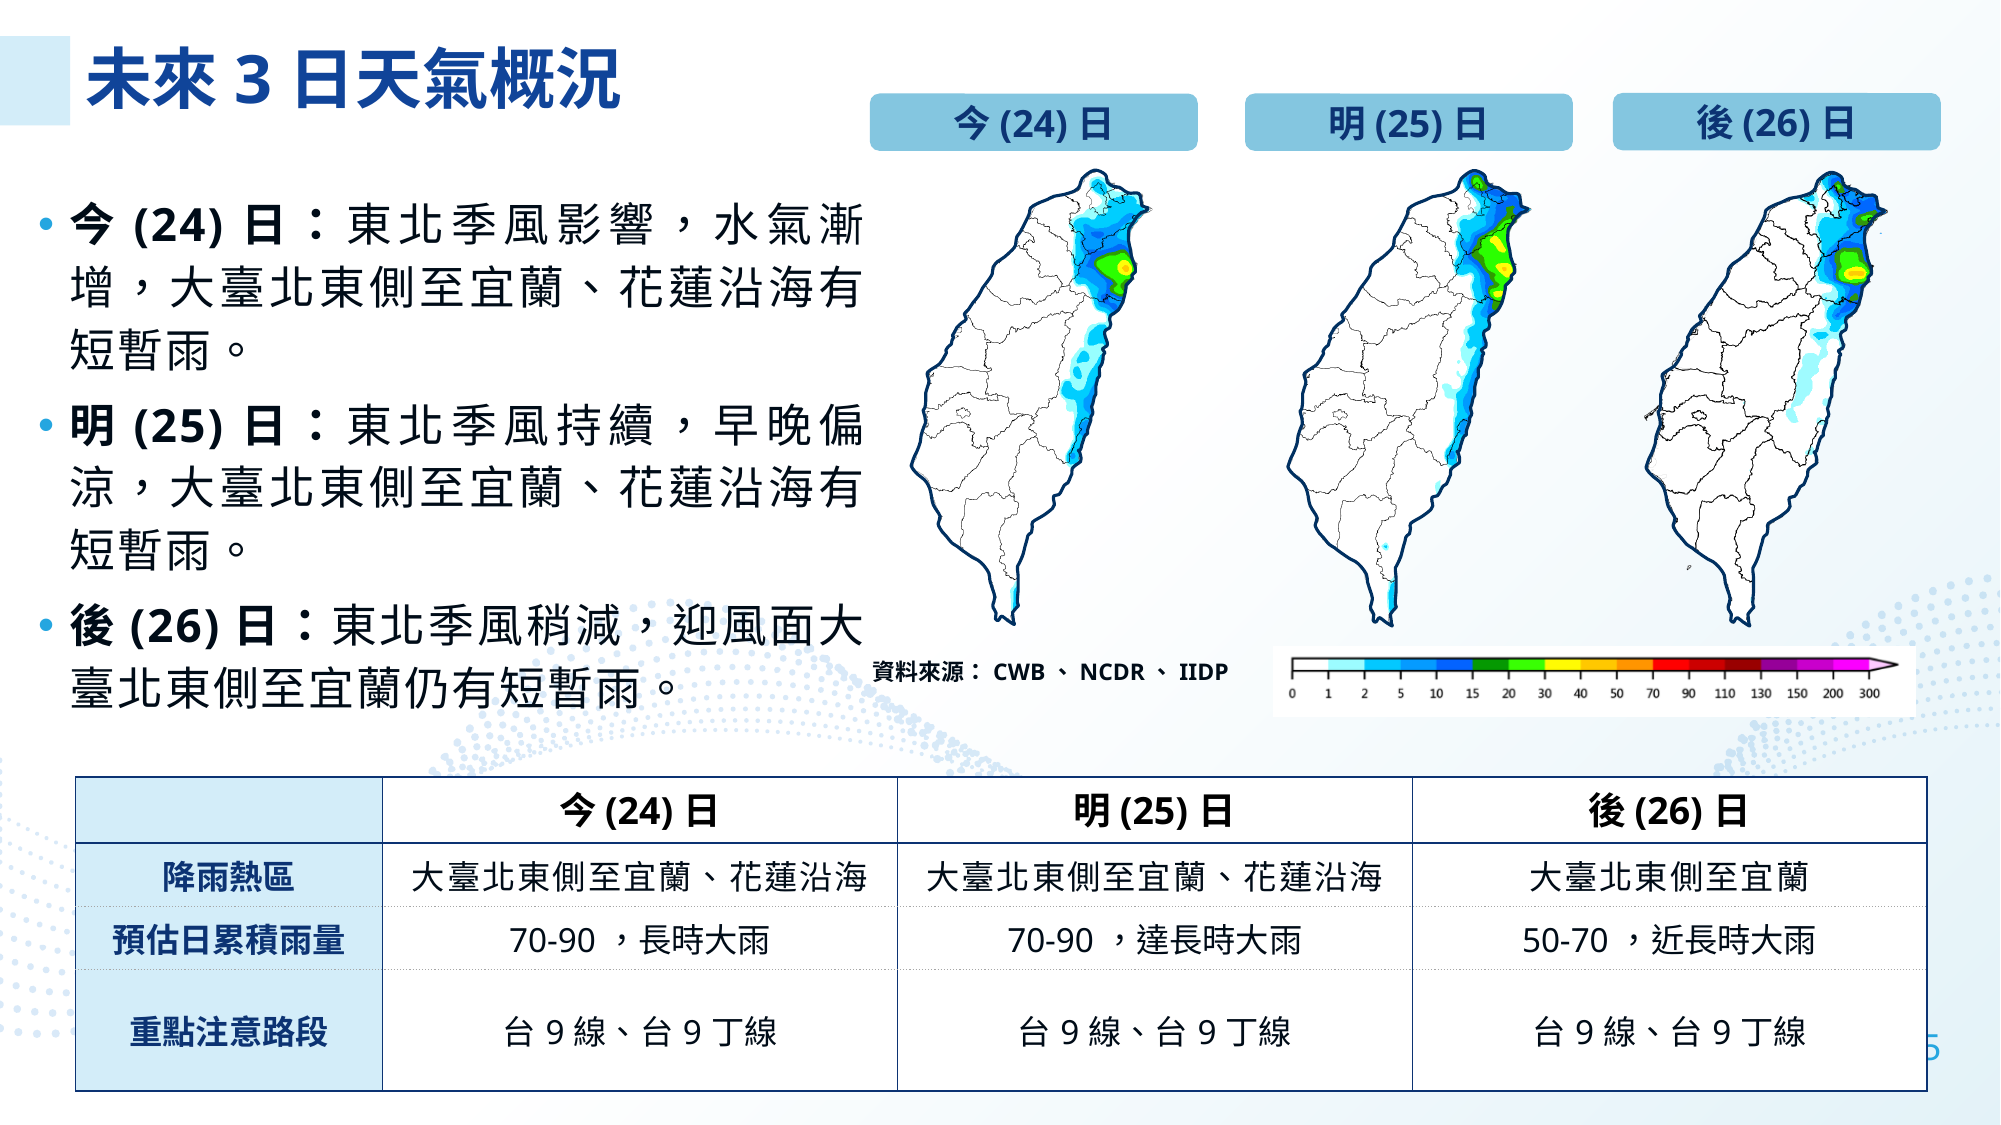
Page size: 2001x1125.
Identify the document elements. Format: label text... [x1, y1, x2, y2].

table_header [76, 778, 382, 842]
text_box 今(24)日 [869, 93, 1198, 151]
table_cell 50-70，近長時大雨 [1413, 906, 1926, 970]
picture [1272, 646, 1916, 717]
table_cell 70-90，達長時大雨 [898, 906, 1412, 970]
table_header 今(24)日 [383, 778, 897, 842]
slide_number 5 [1928, 1005, 1942, 1092]
table_cell 大臺北東側至宜蘭、花蓮沿海 [383, 844, 897, 906]
table_header 後(26)日 [1413, 778, 1926, 842]
table_cell 台9線、台9丁線 [898, 970, 1412, 1090]
table_cell 重點注意路段 [76, 970, 382, 1090]
table_cell 預估日累積雨量 [76, 906, 382, 970]
table_header 明(25)日 [898, 778, 1412, 842]
picture [1642, 172, 1888, 627]
table_cell 大臺北東側至宜蘭、花蓮沿海 [898, 844, 1412, 906]
table_cell 70-90，長時大雨 [383, 906, 897, 970]
text_box 今(24)日：東北季風影響，水氣漸增，大臺北東側至宜蘭、花蓮沿海有短暫雨。 明(25)日：東北季風持續，早晚偏涼，大臺北東側至宜蘭、花蓮沿海有短暫雨。 後(26)日：東北季風稍減，迎風面大臺北東側至宜蘭仍有短暫雨。 [25, 137, 867, 766]
picture [1288, 169, 1533, 628]
table_cell 台9線、台9丁線 [383, 970, 897, 1090]
text_box 明(25)日 [1245, 93, 1573, 151]
table_cell 降雨熱區 [76, 844, 382, 906]
table_cell 台9線、台9丁線 [1413, 970, 1926, 1090]
picture [912, 169, 1153, 624]
text_box 後(26)日 [1612, 92, 1941, 151]
table_cell 大臺北東側至宜蘭 [1413, 844, 1926, 906]
text_box 資料來源：CWB、NCDR、IIDP [856, 650, 1246, 693]
